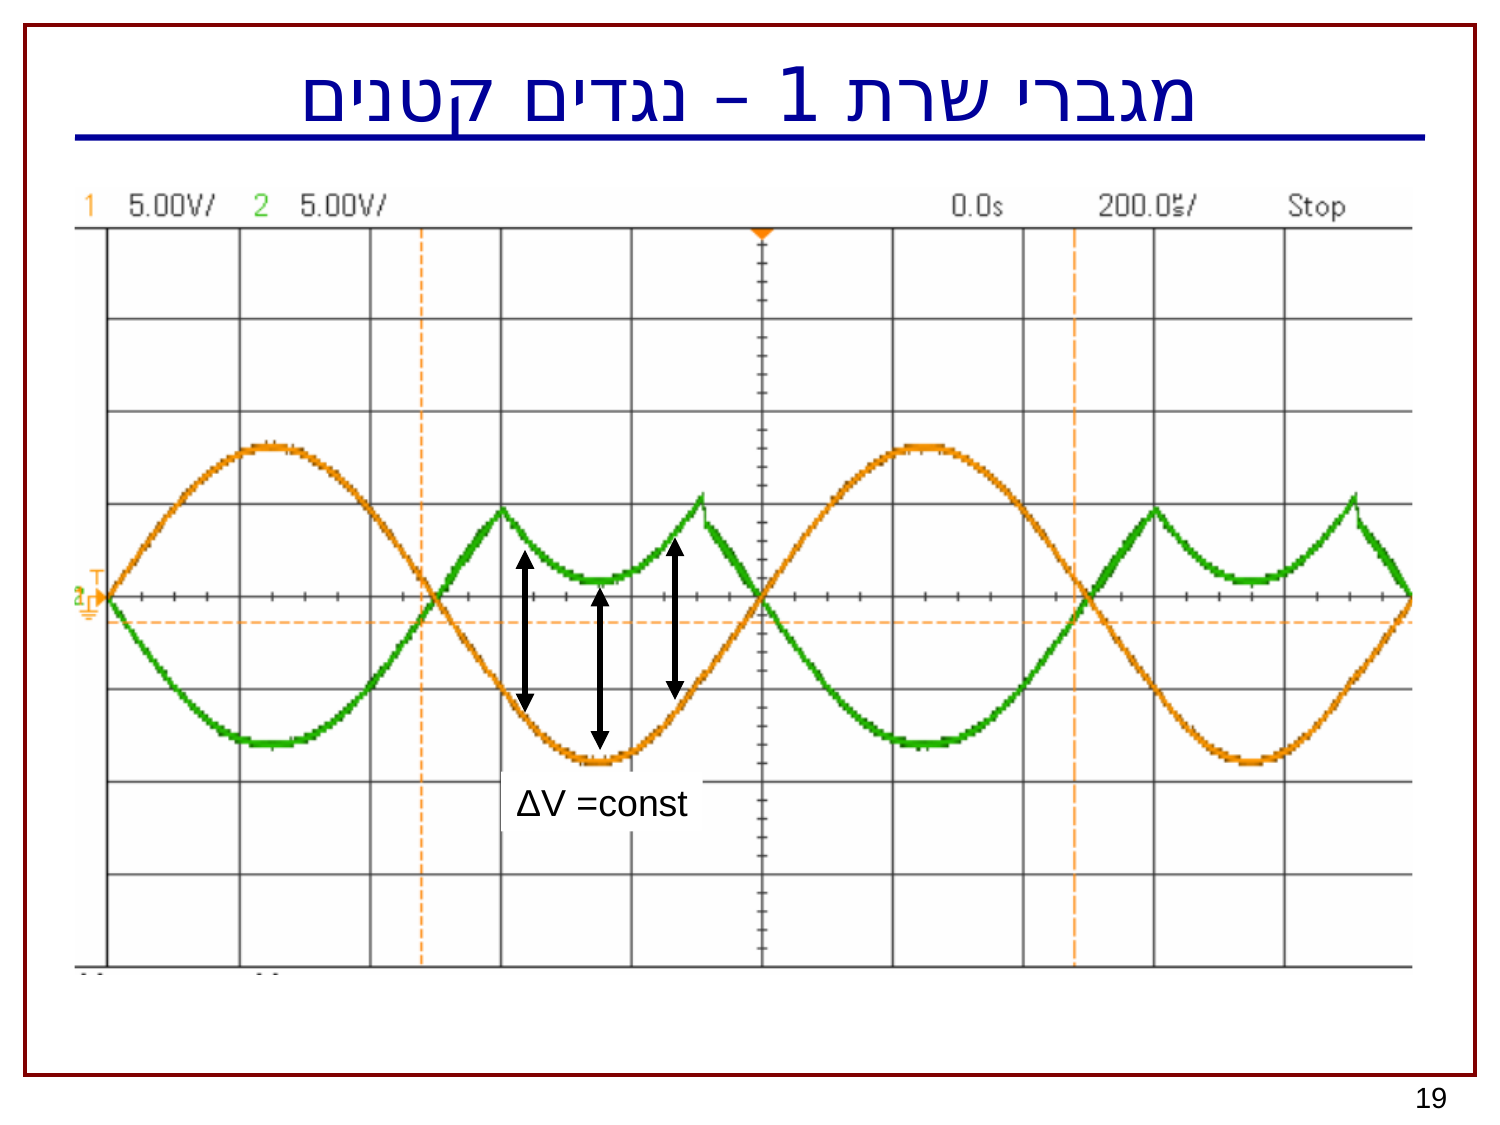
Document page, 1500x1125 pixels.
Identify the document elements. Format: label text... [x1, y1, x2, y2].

slide_number 19 [1112, 1071, 1463, 1125]
title מגברי שרת 1 – נגדים קטנים [74, 44, 1426, 138]
picture [37, 187, 1413, 976]
